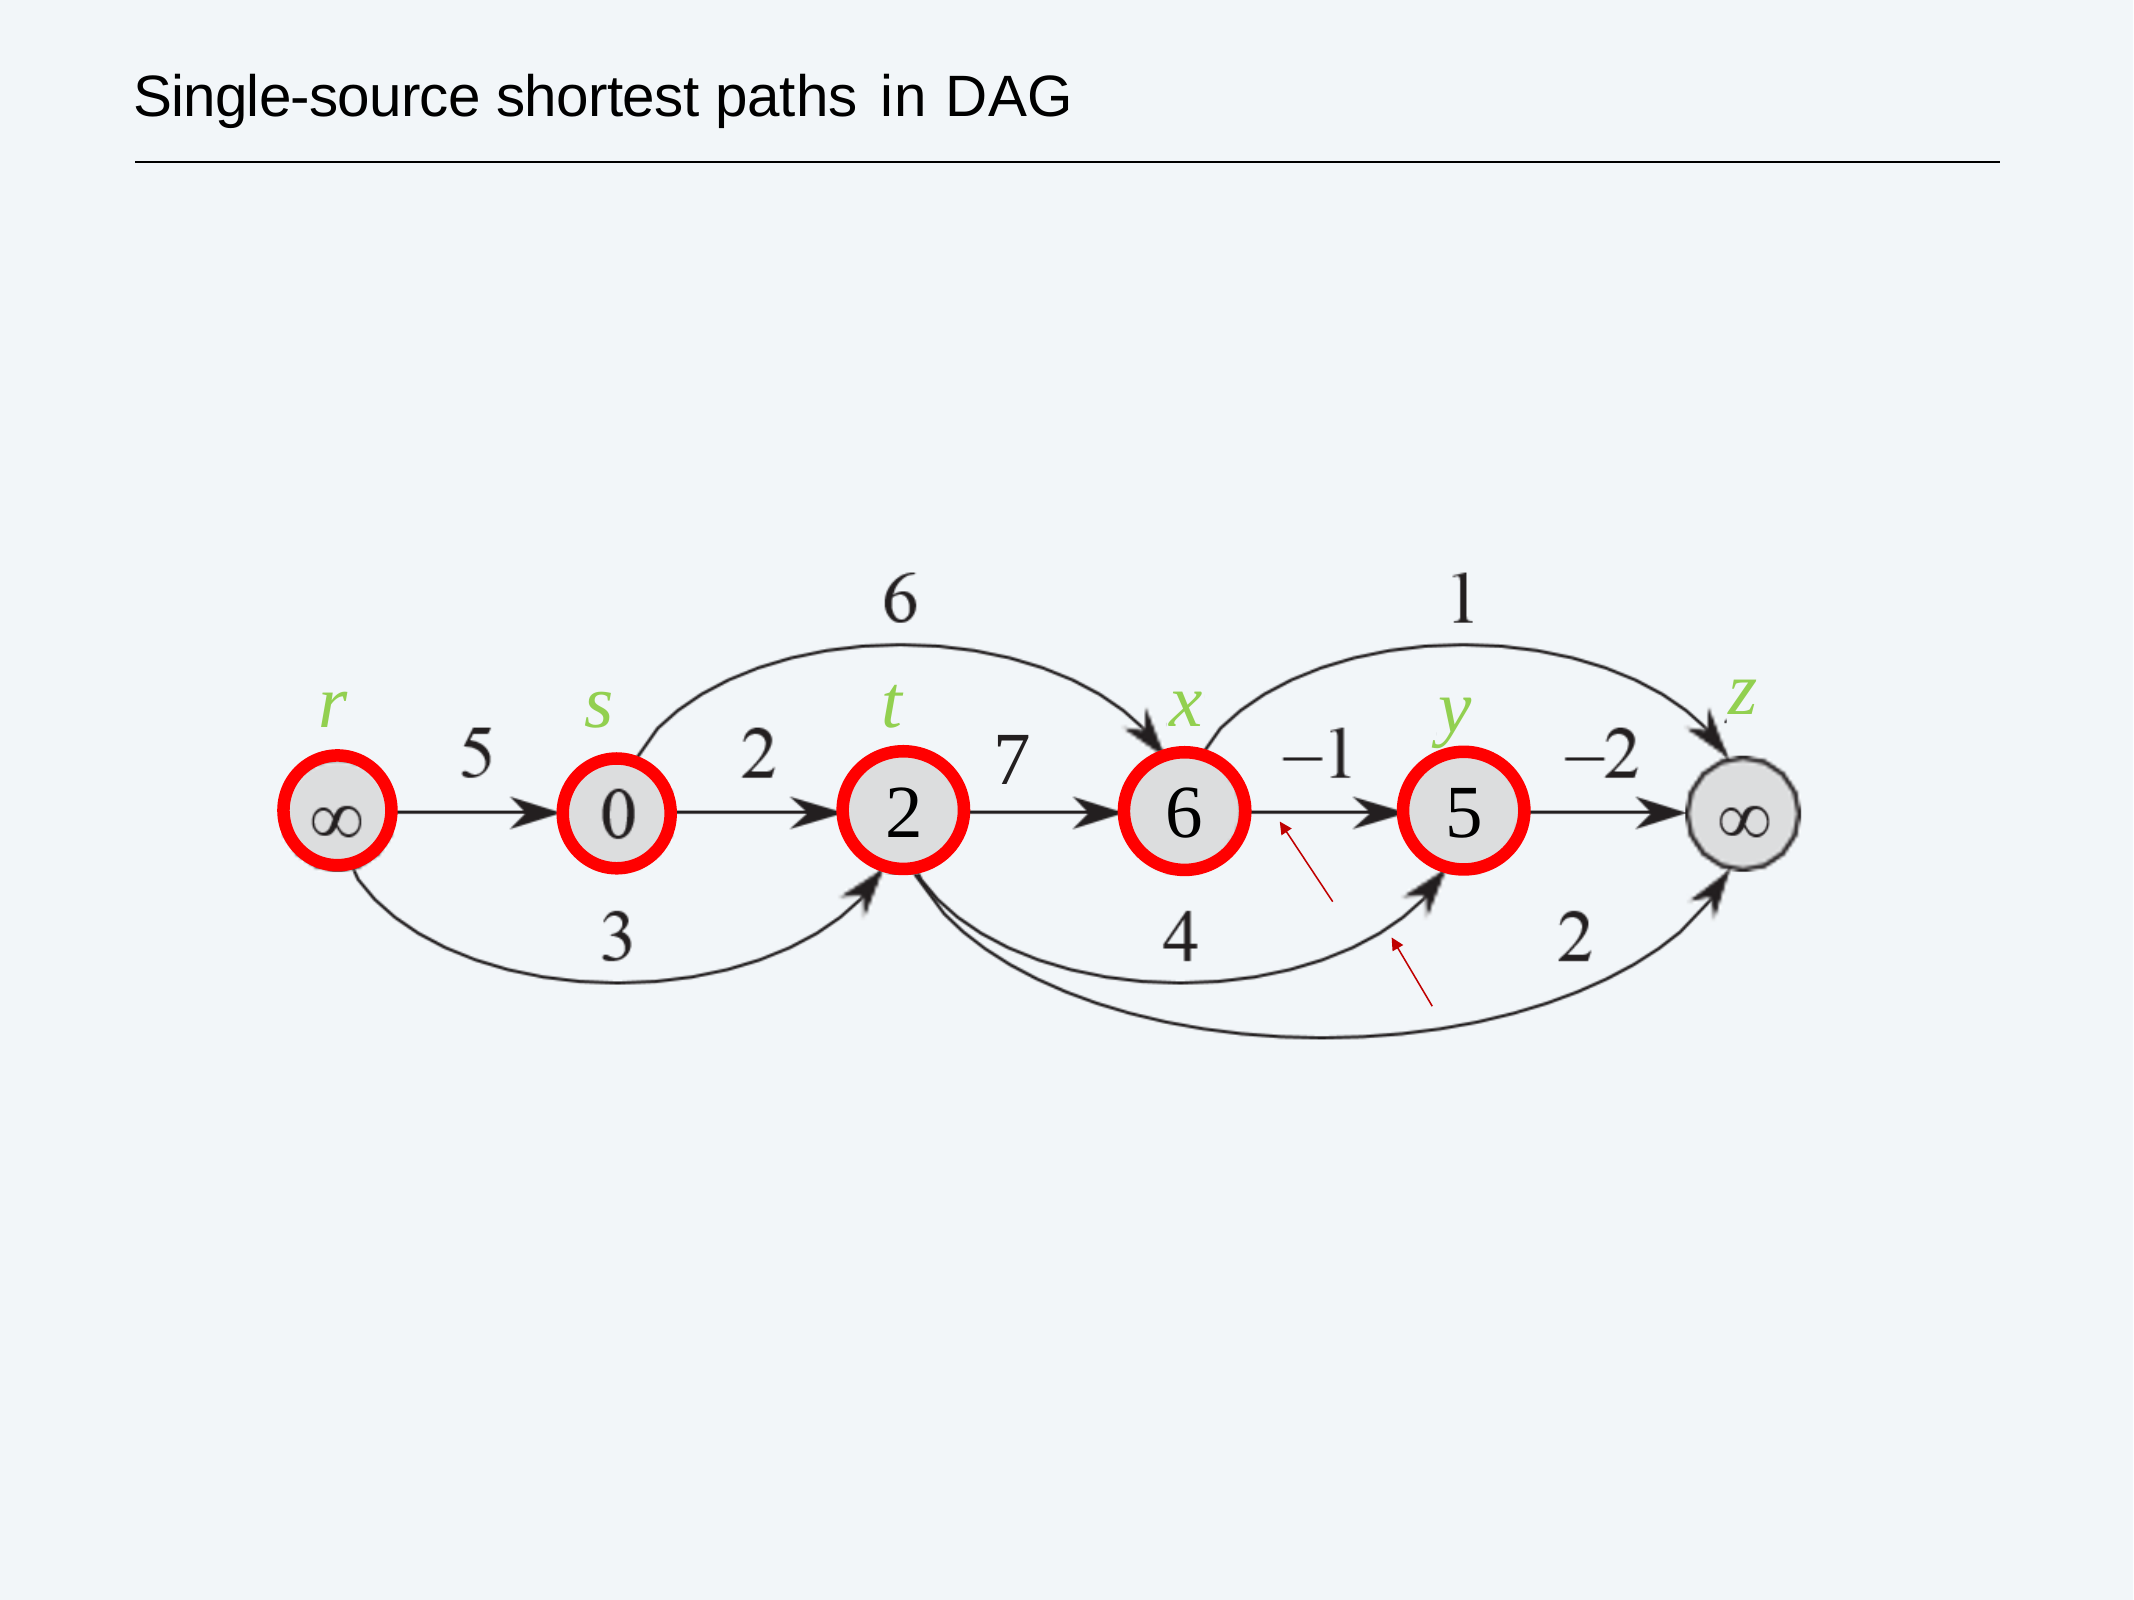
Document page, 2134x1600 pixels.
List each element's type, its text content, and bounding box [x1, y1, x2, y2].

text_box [1401, 749, 1527, 876]
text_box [1391, 937, 1433, 1007]
picture [202, 493, 1931, 1107]
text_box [841, 749, 967, 876]
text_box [1121, 749, 1248, 876]
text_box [1279, 821, 1333, 902]
title Single-source shortest paths in DAG [131, 56, 1496, 326]
